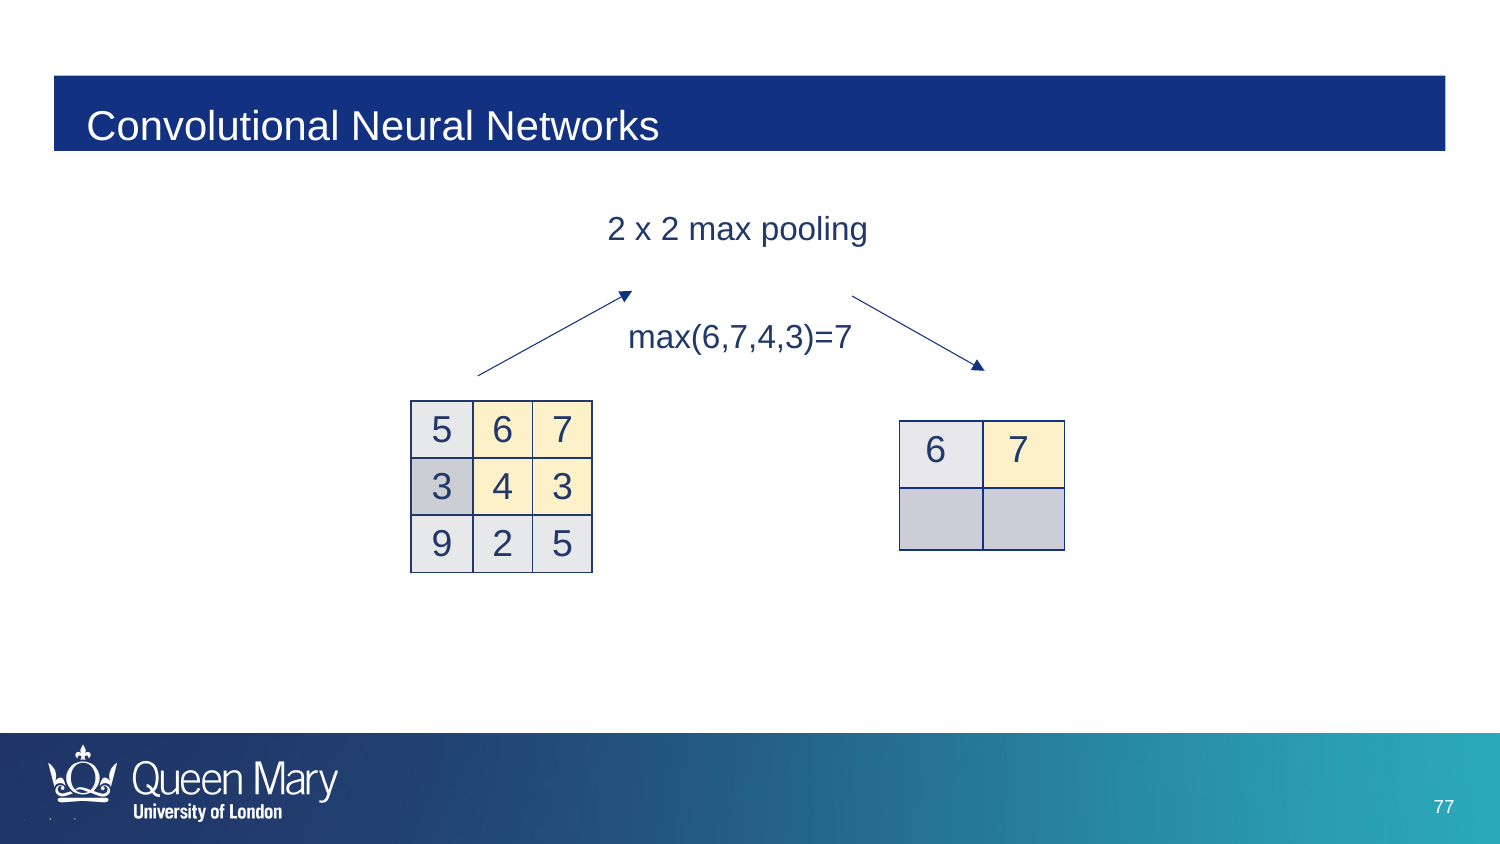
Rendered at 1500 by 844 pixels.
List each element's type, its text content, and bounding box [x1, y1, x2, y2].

table_cell 5 [533, 516, 591, 572]
table_cell 3 [533, 459, 591, 514]
table_cell 4 [474, 459, 532, 514]
table_cell [984, 489, 1064, 549]
title Convolutional Neural Networks [71, 89, 1429, 135]
table_cell [900, 489, 982, 549]
table_header 6 [474, 402, 532, 457]
table_cell 2 [474, 516, 532, 572]
text_box max(6,7,4,3)=7 [633, 308, 852, 363]
picture [0, 733, 1500, 844]
table_header 7 [984, 422, 1064, 487]
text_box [477, 290, 633, 376]
table_header 7 [533, 402, 591, 457]
table_cell 3 [412, 459, 472, 514]
table_header 5 [412, 402, 472, 457]
table_cell 9 [412, 516, 472, 572]
text_box 2 x 2 max pooling [592, 200, 908, 255]
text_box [852, 296, 985, 371]
table_header 6 [900, 422, 982, 487]
